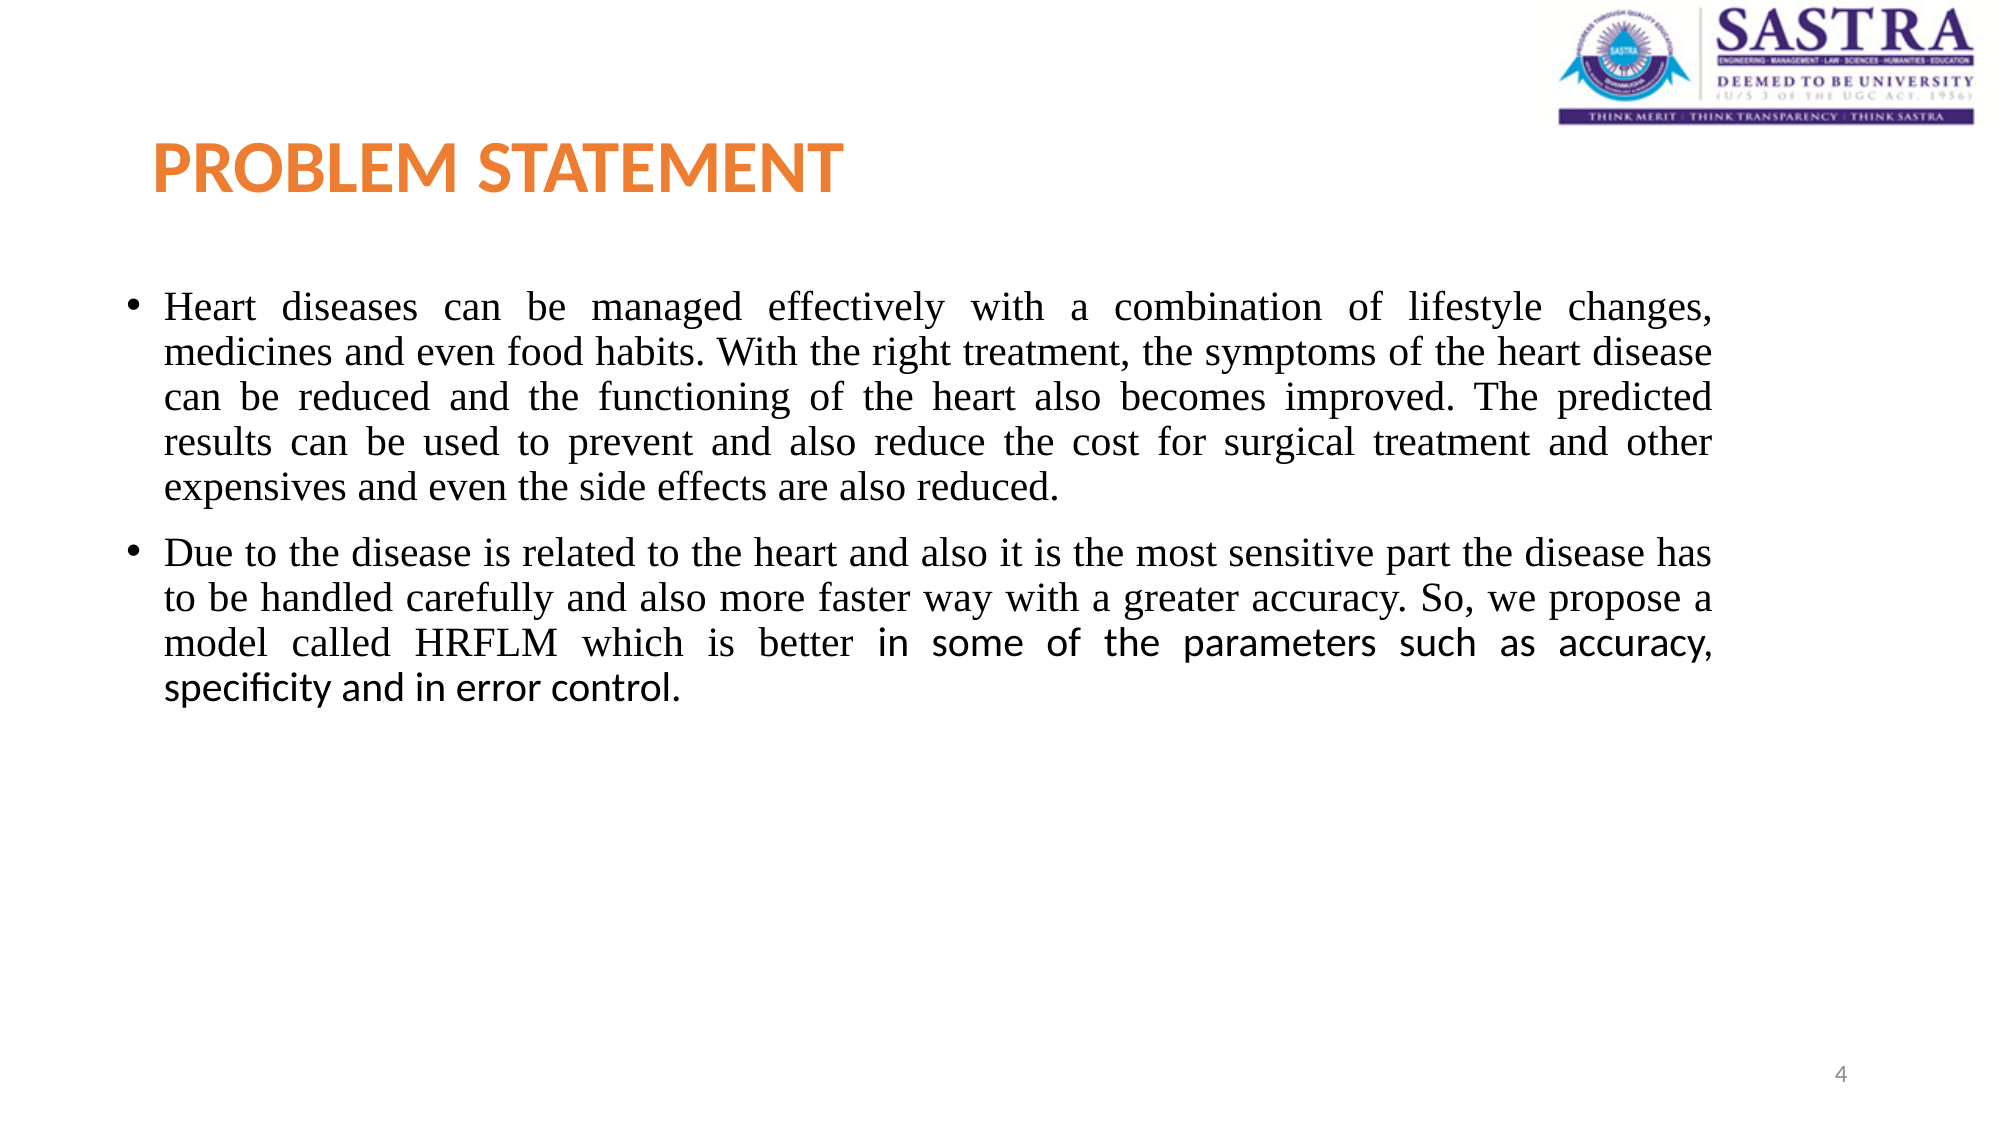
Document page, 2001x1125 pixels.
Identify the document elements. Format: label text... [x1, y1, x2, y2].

list Heart diseases can be managed effectively with a combination of lifestyle changes, medicines and even food habits. With the right treatment, the symptoms of the heart disease can be reduced and the functioning of the heart also becomes improved. The predicted results can be used to prevent and also reduce the cost for surgical treatment and other expensives and even the side effects are also reduced. Due to the disease is related to the heart and also it is the most sensitive part the disease has to be handled carefully and also more faster way with a greater accuracy. So, we propose a model called HRFLM which is better in some of the parameters such as accuracy, specificity and in error control. [111, 276, 1730, 758]
title PROBLEM STATEMENT [137, 59, 1863, 278]
slide_number 4 [1412, 1042, 1863, 1103]
picture [1534, 0, 2000, 132]
